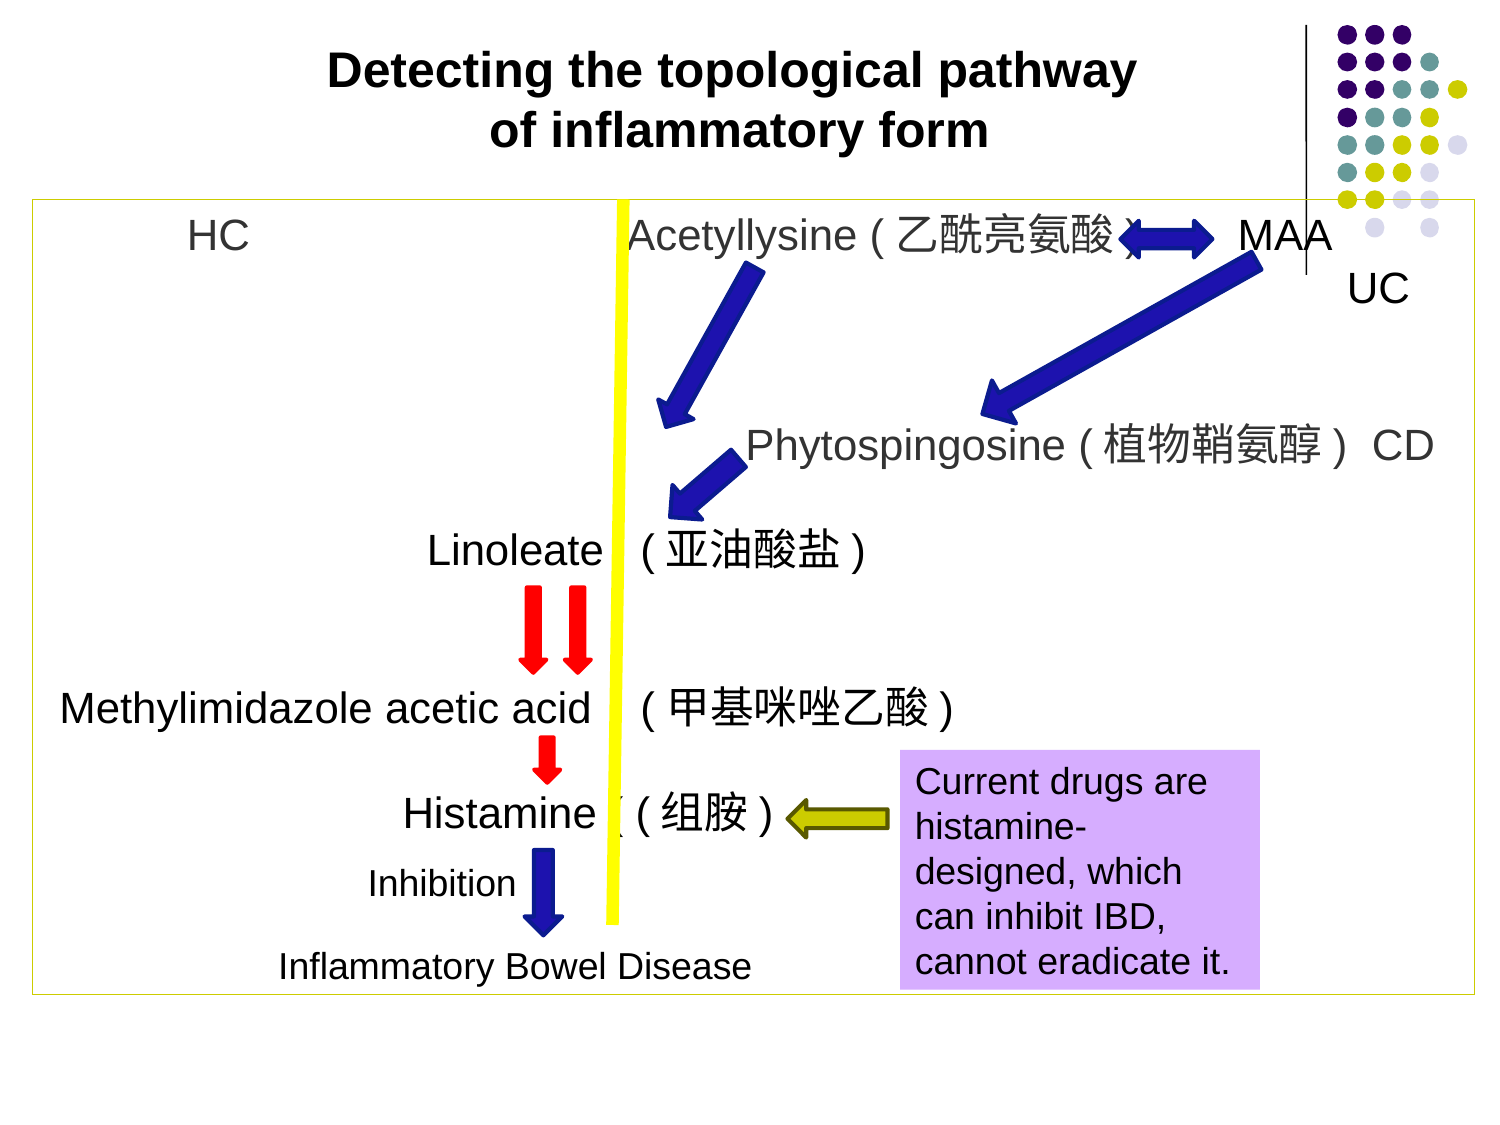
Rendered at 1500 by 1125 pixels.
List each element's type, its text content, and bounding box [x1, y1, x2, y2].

text_box [522, 847, 565, 938]
text_box Inhibition [352, 851, 533, 912]
text_box [656, 260, 766, 429]
text_box Current drugs are histamine-designed, which can inhibit IBD, cannot eradicate it. [900, 749, 1260, 990]
text_box [518, 585, 549, 675]
text_box [562, 585, 593, 675]
text_box HC Acetyllysine (乙酰亮氨酸) MAA UC Phytospingosine (植物鞘氨醇) CD Linoleate (亚油酸盐) Methylimidazole acetic acid (甲基咪唑乙酸) Histamine ( (组胺) Inflammatory Bowel Disease [32, 199, 1475, 995]
text_box [785, 798, 890, 840]
text_box [532, 735, 563, 785]
text_box [1118, 218, 1215, 260]
text_box [668, 447, 748, 522]
text_box [980, 249, 1264, 426]
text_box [612, 199, 624, 926]
text_box Detecting the topological pathway of inflammatory form [287, 30, 1192, 165]
